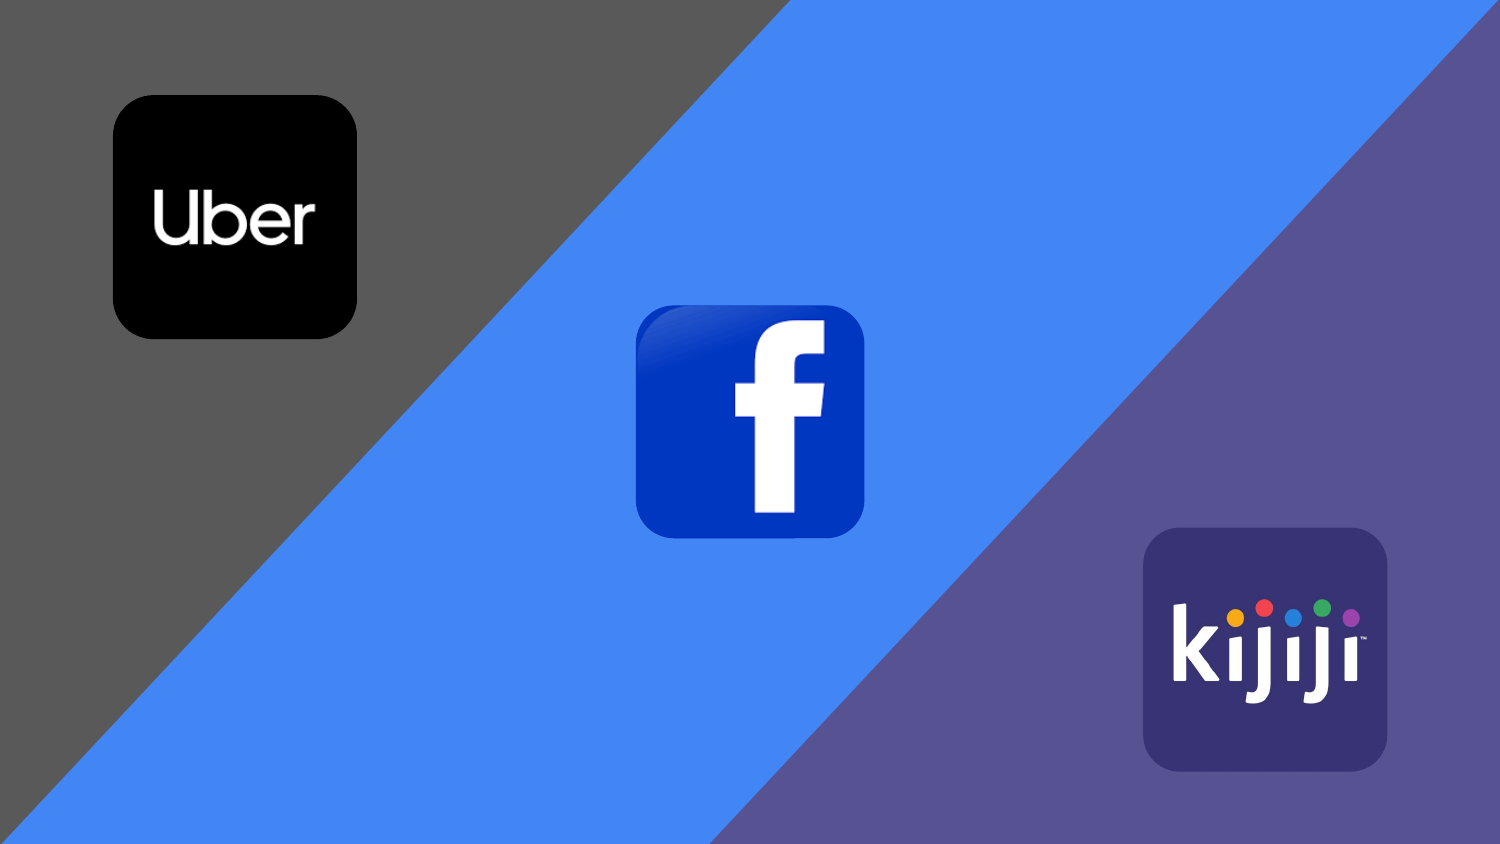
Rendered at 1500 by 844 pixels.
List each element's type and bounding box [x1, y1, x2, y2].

text_box [0, 0, 791, 844]
picture [112, 94, 358, 340]
picture [635, 305, 865, 539]
picture [1142, 527, 1388, 772]
text_box [709, 0, 1500, 844]
